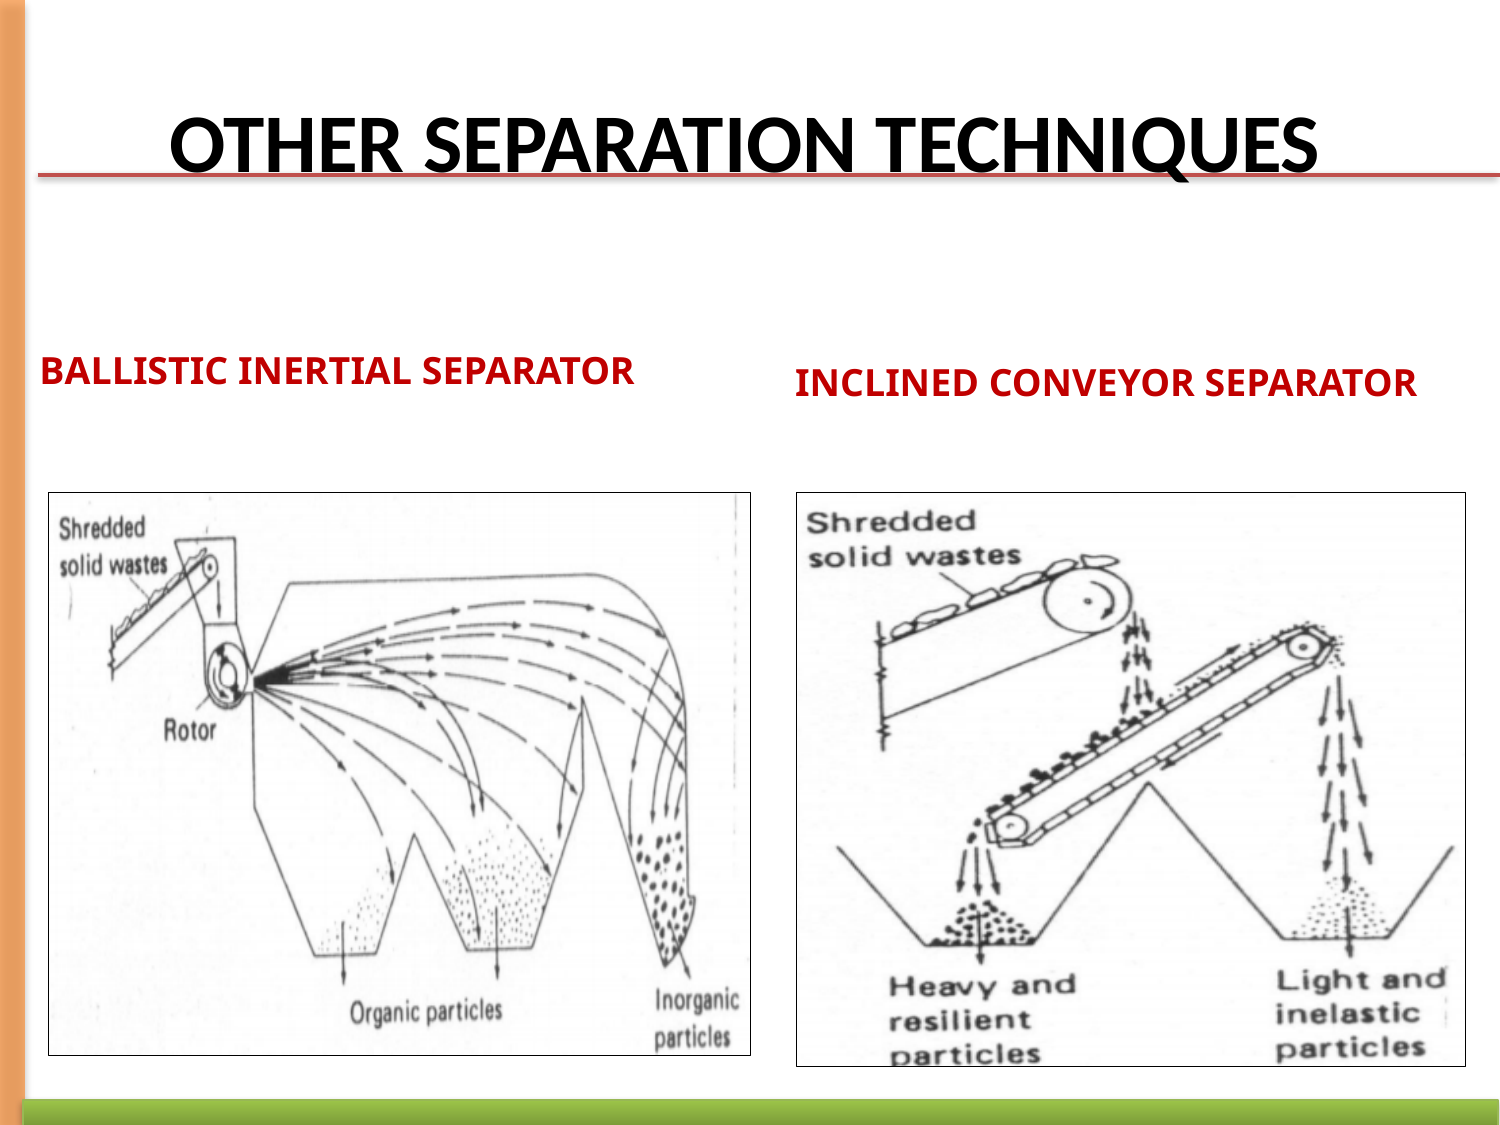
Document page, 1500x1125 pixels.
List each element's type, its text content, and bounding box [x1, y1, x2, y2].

text_box BALLISTIC INERTIAL SEPARATOR [24, 339, 651, 400]
picture [796, 491, 1466, 1067]
text_box INCLINED CONVEYOR SEPARATOR [780, 351, 1433, 412]
title OTHER SEPARATION TECHNIQUES [70, 45, 1420, 233]
picture [48, 491, 751, 1055]
